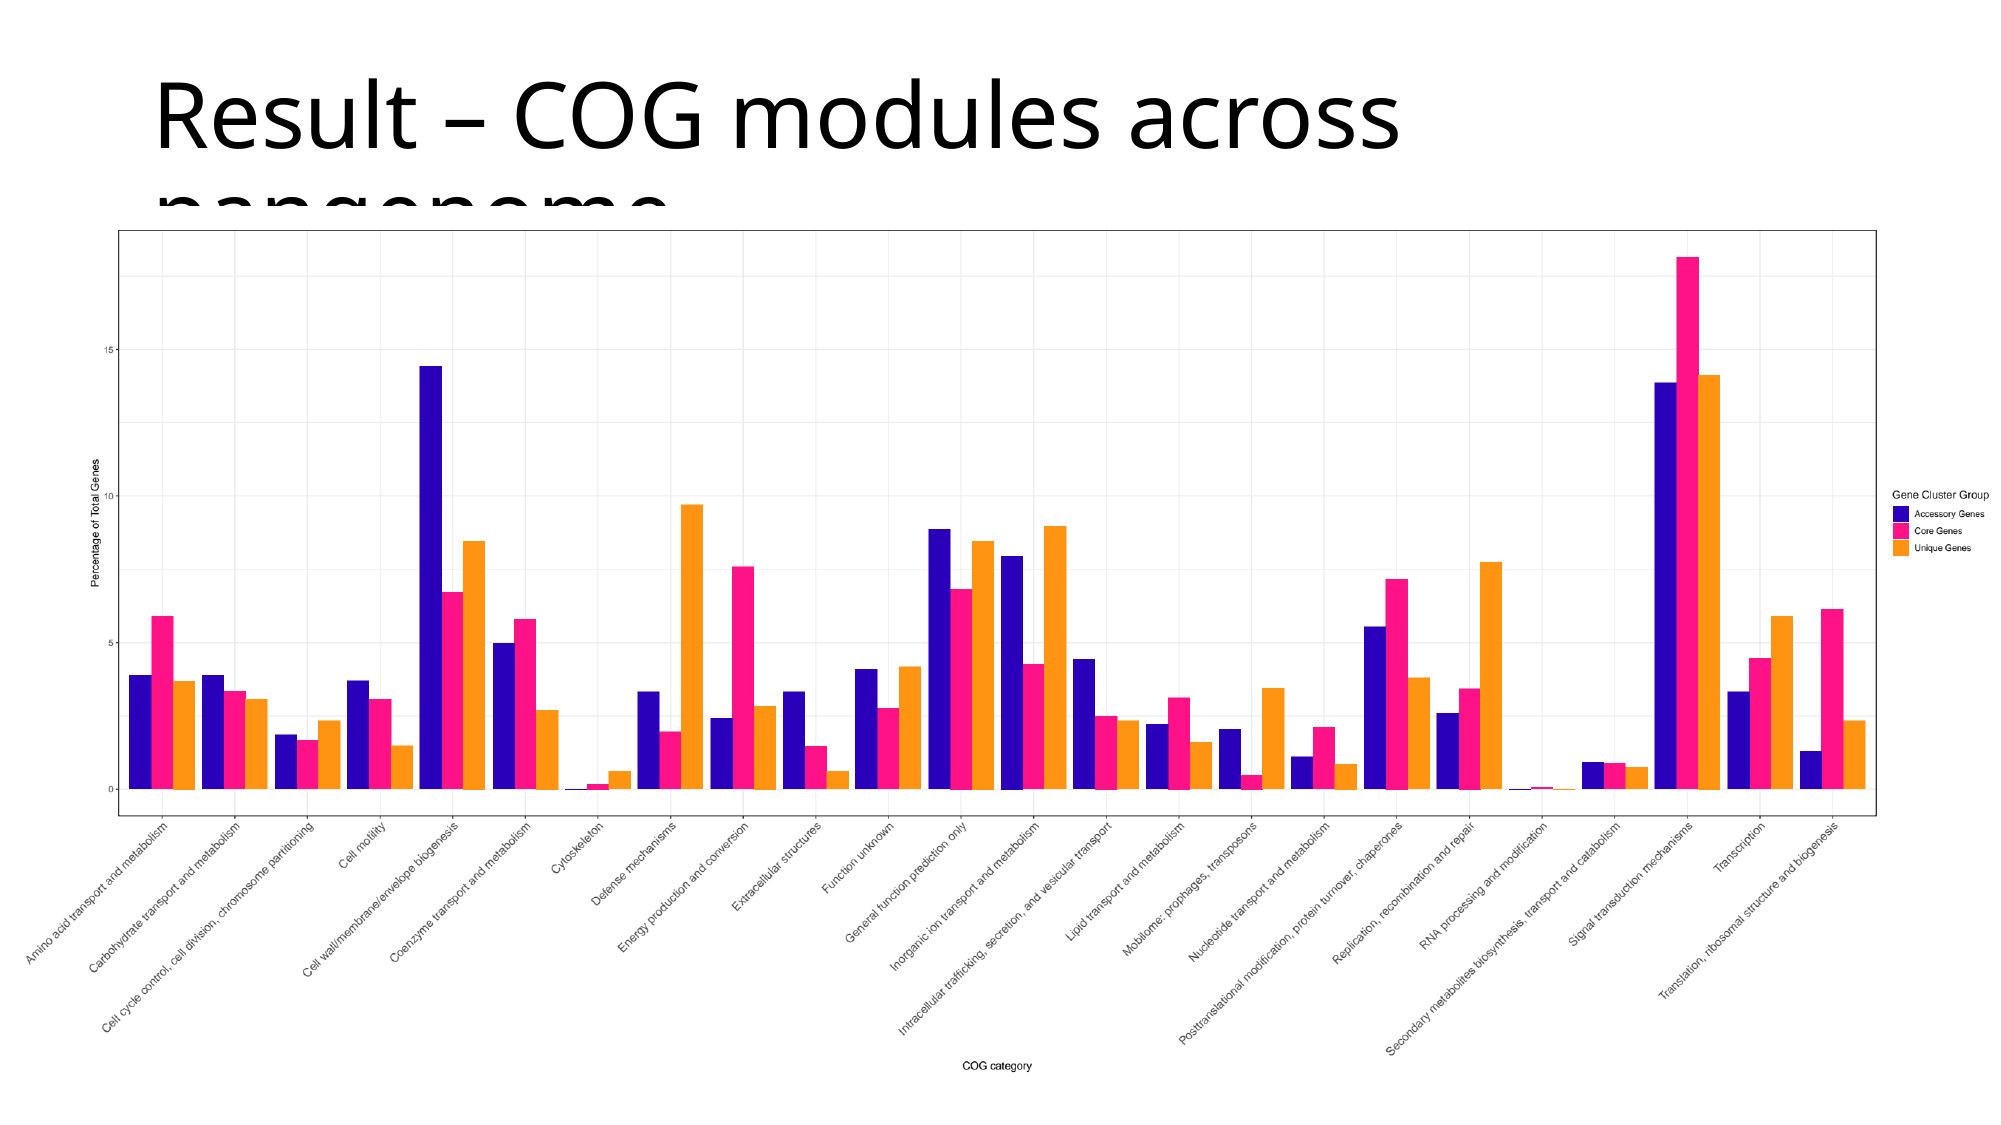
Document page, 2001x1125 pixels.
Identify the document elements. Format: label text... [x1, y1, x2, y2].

picture [10, 206, 2000, 1087]
title Result – COG modules across pangenome [137, 59, 1863, 206]
